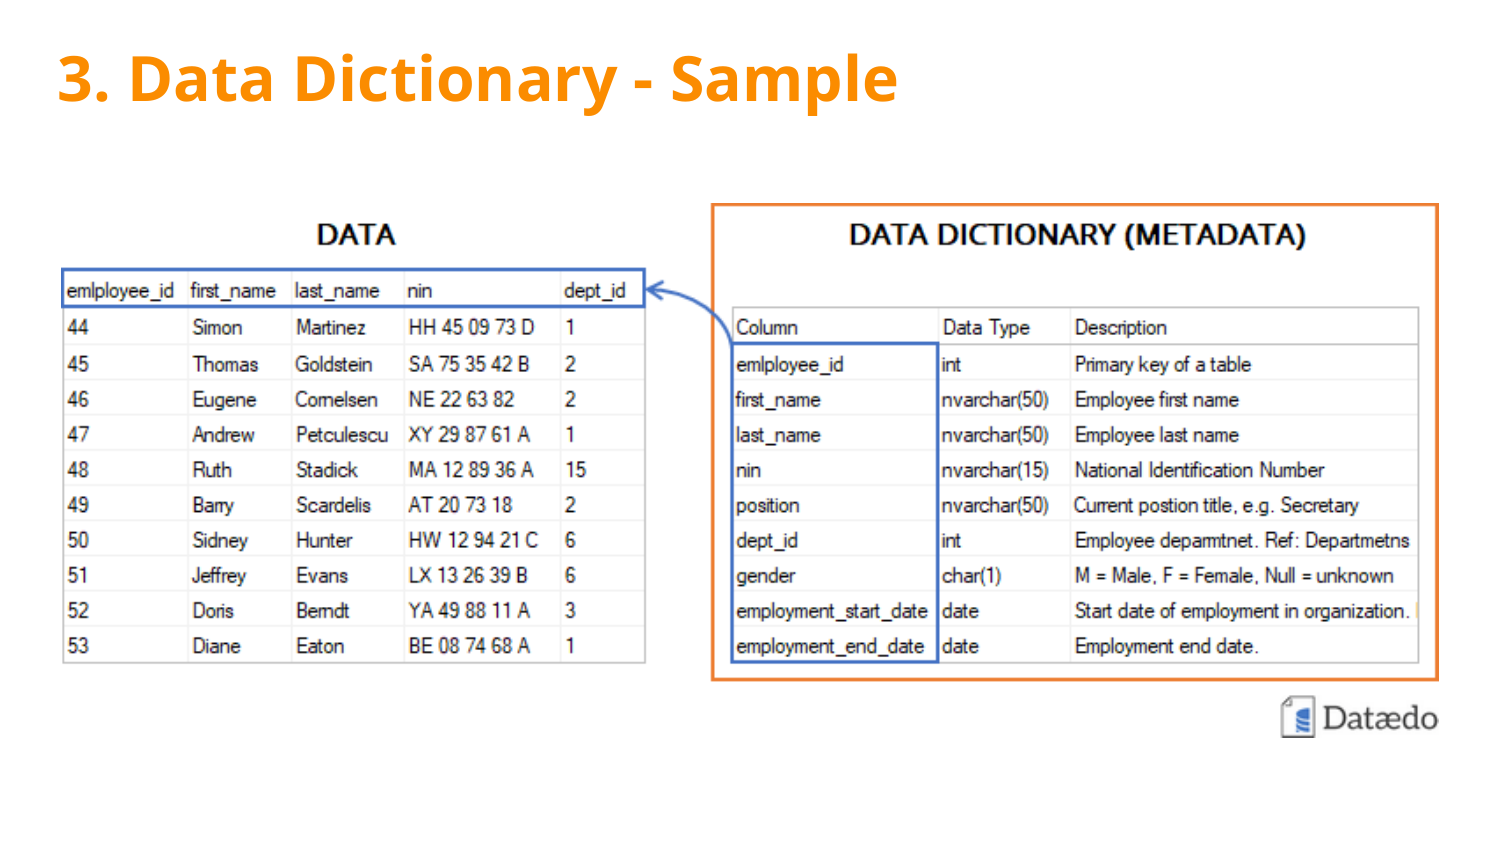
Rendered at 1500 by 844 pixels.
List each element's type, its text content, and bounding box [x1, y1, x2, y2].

picture [61, 203, 1439, 738]
title 3. Data Dictionary - Sample [42, 23, 1458, 204]
